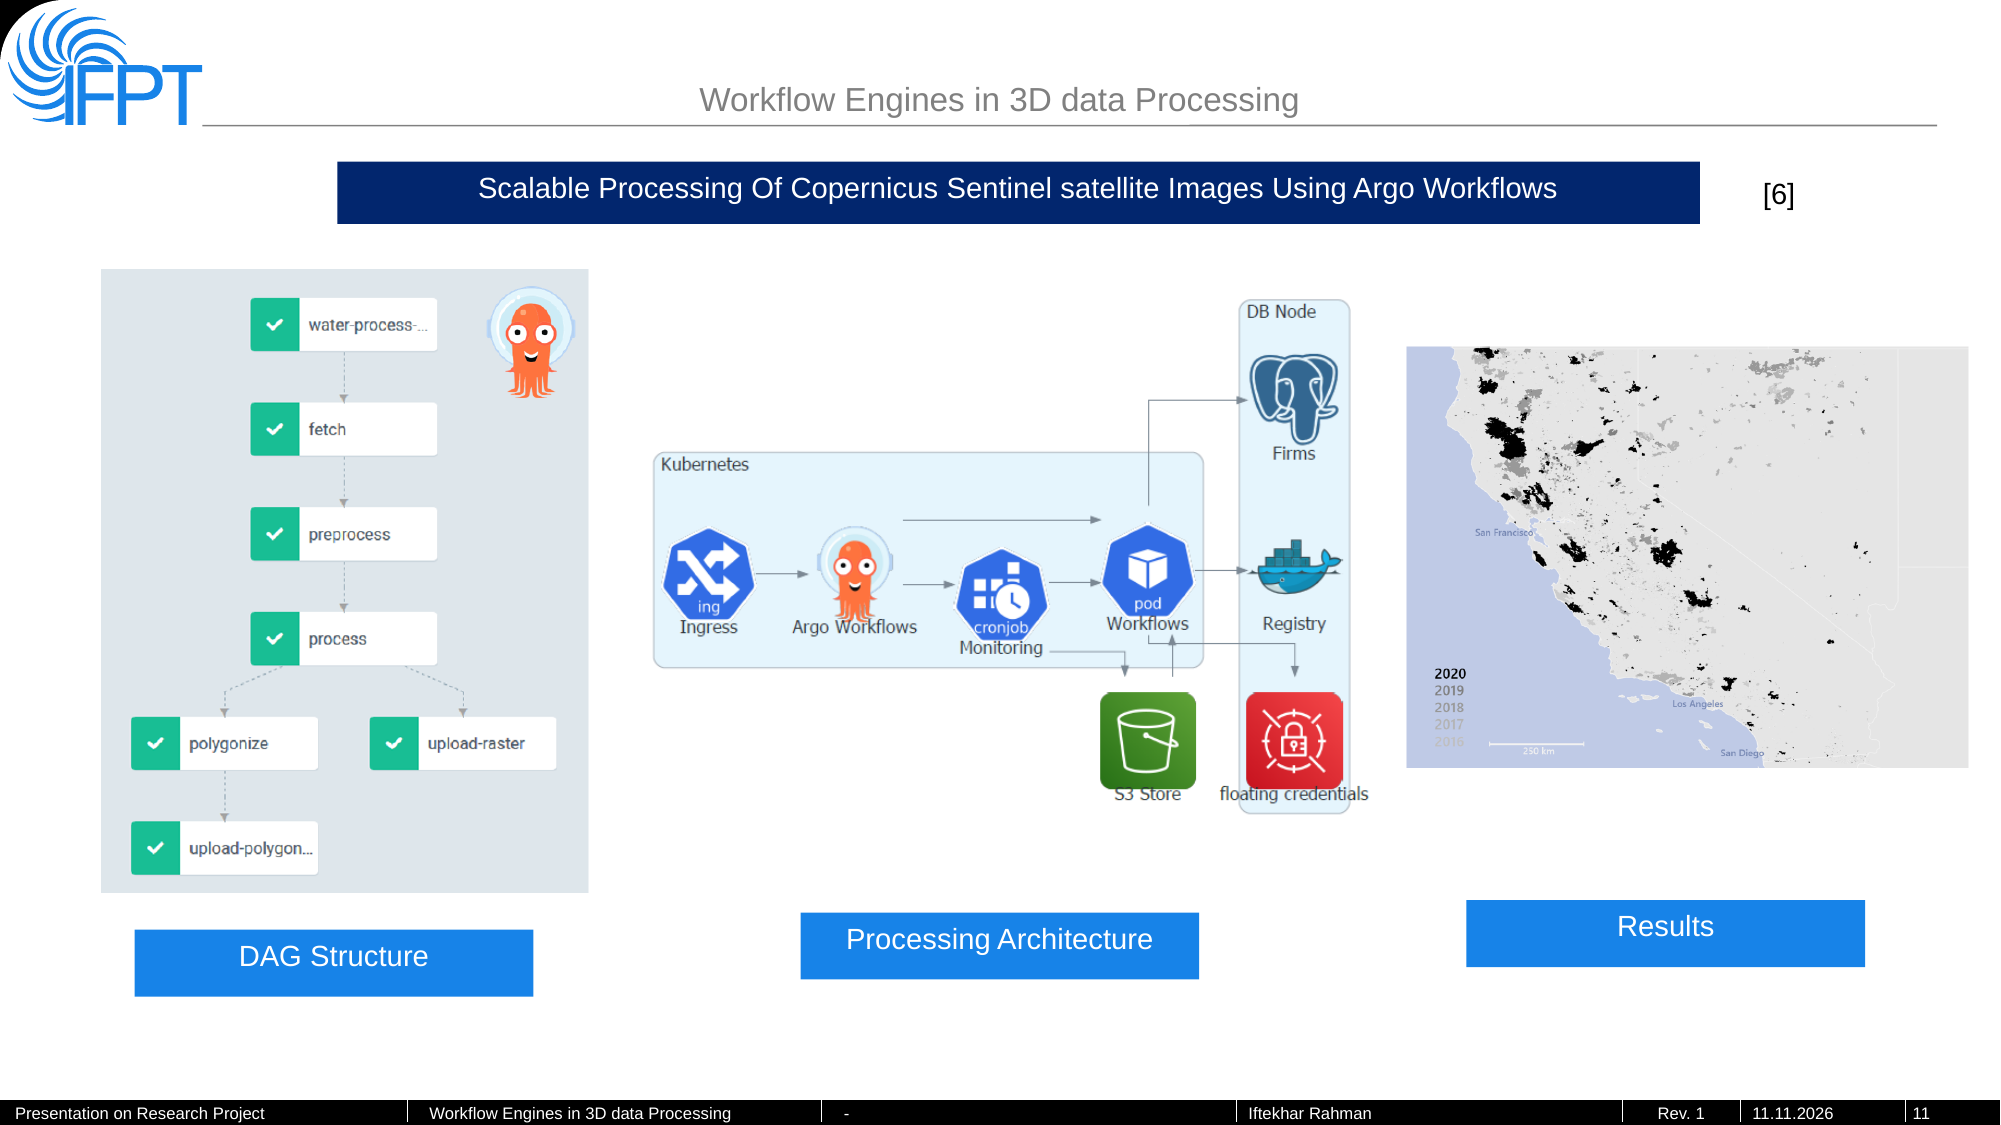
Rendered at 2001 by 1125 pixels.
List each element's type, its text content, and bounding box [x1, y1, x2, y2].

title Workflow Engines in 3D data Processing [196, 13, 1804, 132]
text_box DAG Structure [134, 929, 534, 997]
text_box Processing Architecture [800, 912, 1200, 980]
picture [54, 235, 1970, 913]
text_box Scalable Processing Of Copernicus Sentinel satellite Images Using Argo Workflows [337, 161, 1700, 224]
list - [828, 1100, 1237, 1125]
text_box [6] [1748, 168, 1859, 220]
text_box Results [1466, 900, 1866, 968]
list Workflow Engines in 3D data Processing [414, 1100, 822, 1125]
list Presentation on Research Project [0, 1100, 408, 1125]
slide_number 11 [1897, 1100, 2000, 1125]
